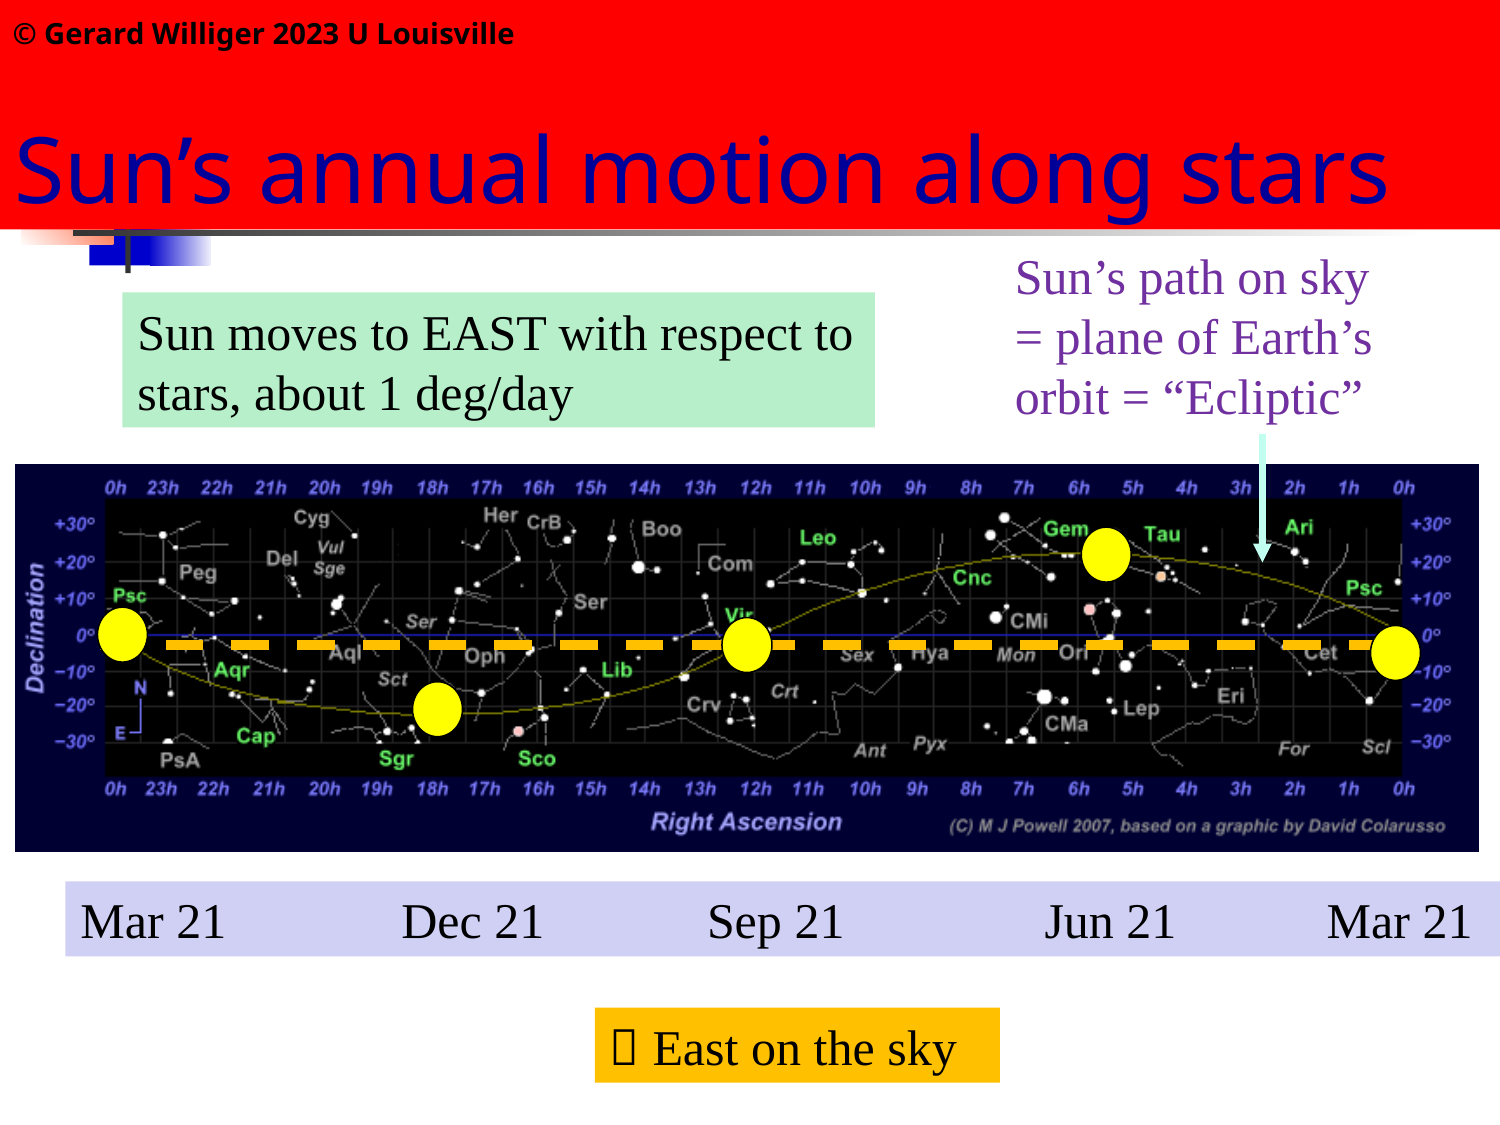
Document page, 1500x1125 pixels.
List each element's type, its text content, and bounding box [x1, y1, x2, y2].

text_box  East on the sky [594, 1007, 1000, 1083]
title Sun’s annual motion along stars [0, 0, 1500, 230]
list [15, 463, 1479, 852]
text_box Sun moves to EAST with respect to stars, about 1 deg/day [122, 292, 875, 428]
text_box Mar 21 Dec 21 Sep 21 Jun 21 Mar 21 [65, 881, 1500, 957]
text_box Sun’s path on sky = plane of Earth’s orbit = “Ecliptic” [999, 237, 1413, 433]
text_box © Gerard Williger 2023 U Louisville [0, 0, 552, 66]
